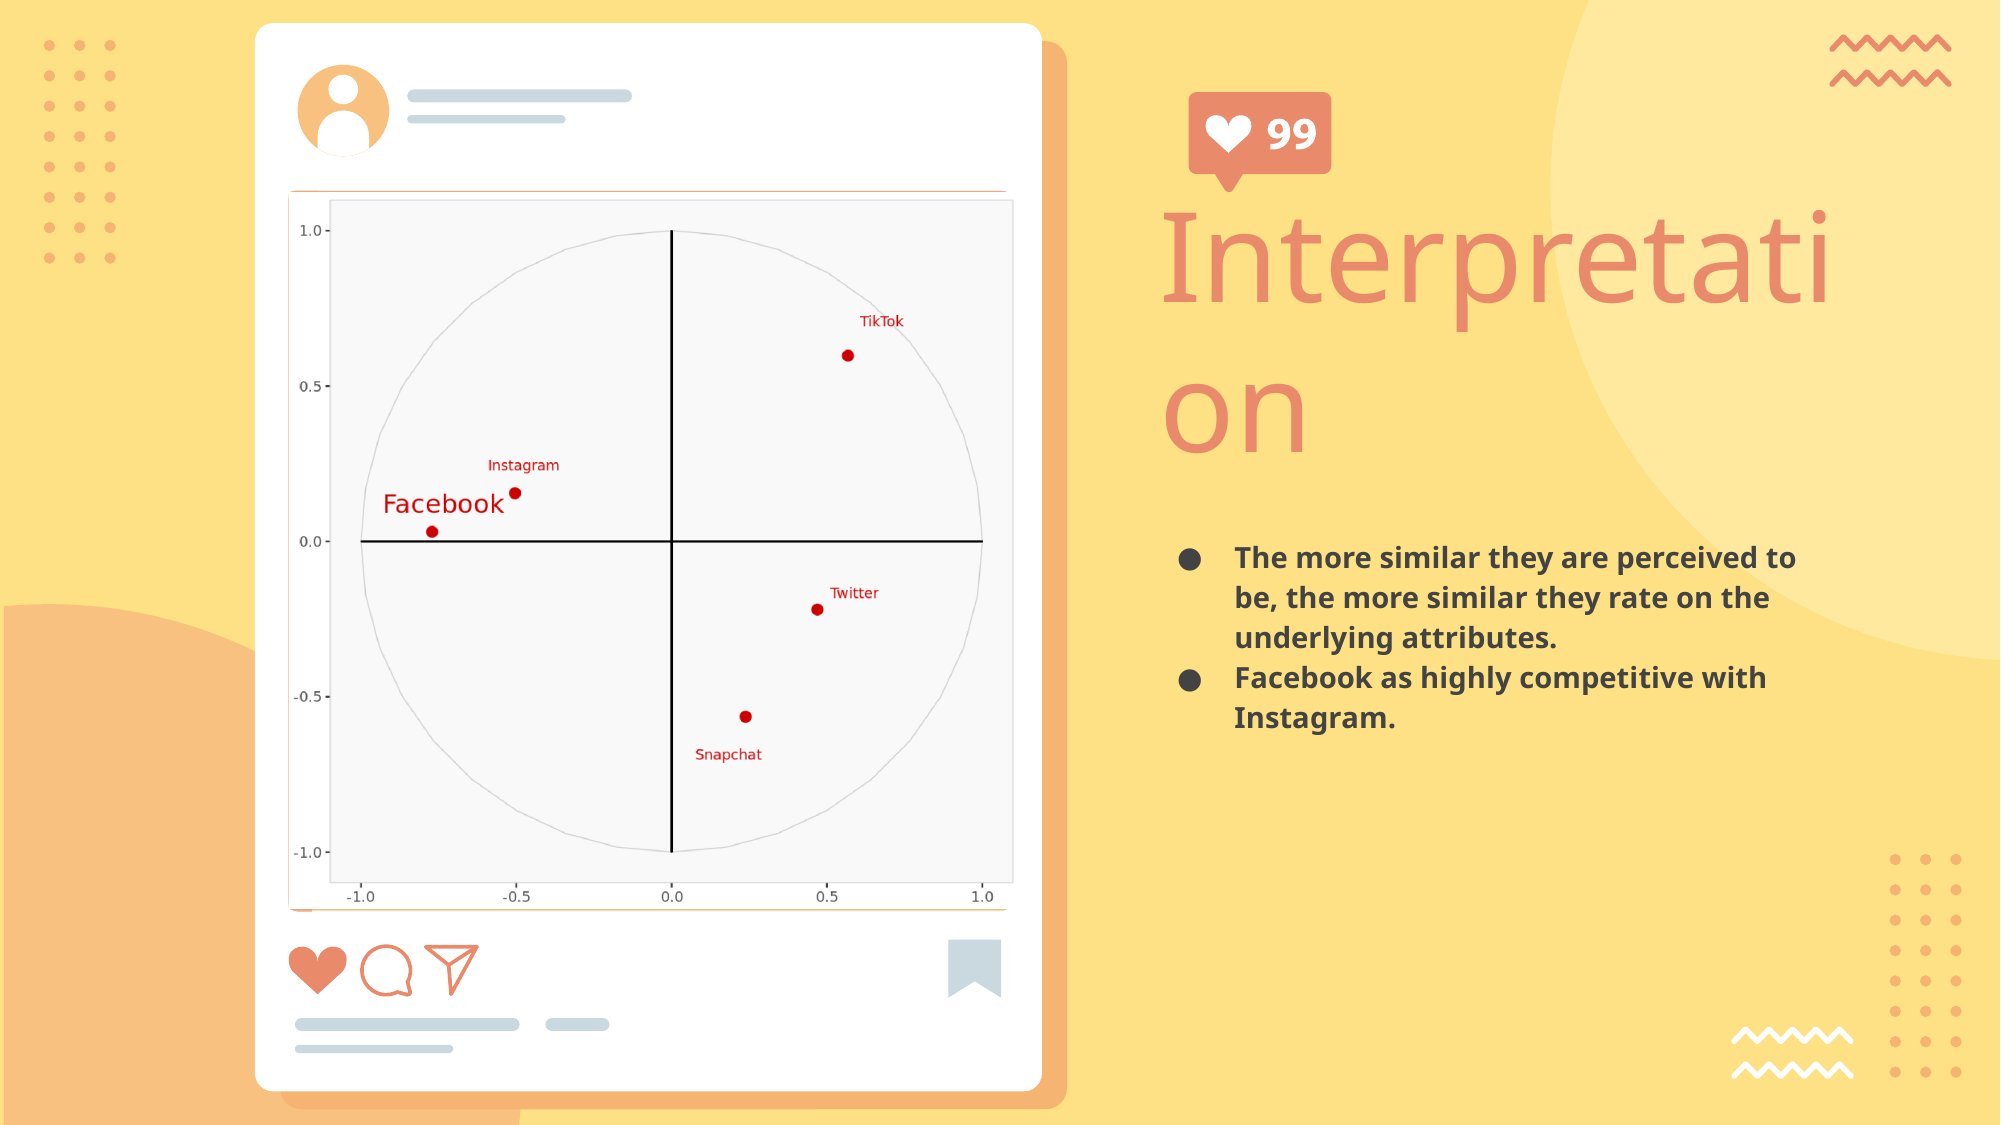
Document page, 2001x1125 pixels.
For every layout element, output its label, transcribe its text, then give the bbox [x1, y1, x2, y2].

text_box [1188, 91, 1332, 193]
title Interpretation [1139, 236, 1871, 420]
picture [289, 192, 1022, 909]
text_box The more similar they are perceived to be, the more similar they rate on the underlying attributes. Facebook as highly competitive with Instagram. [1139, 478, 1827, 909]
